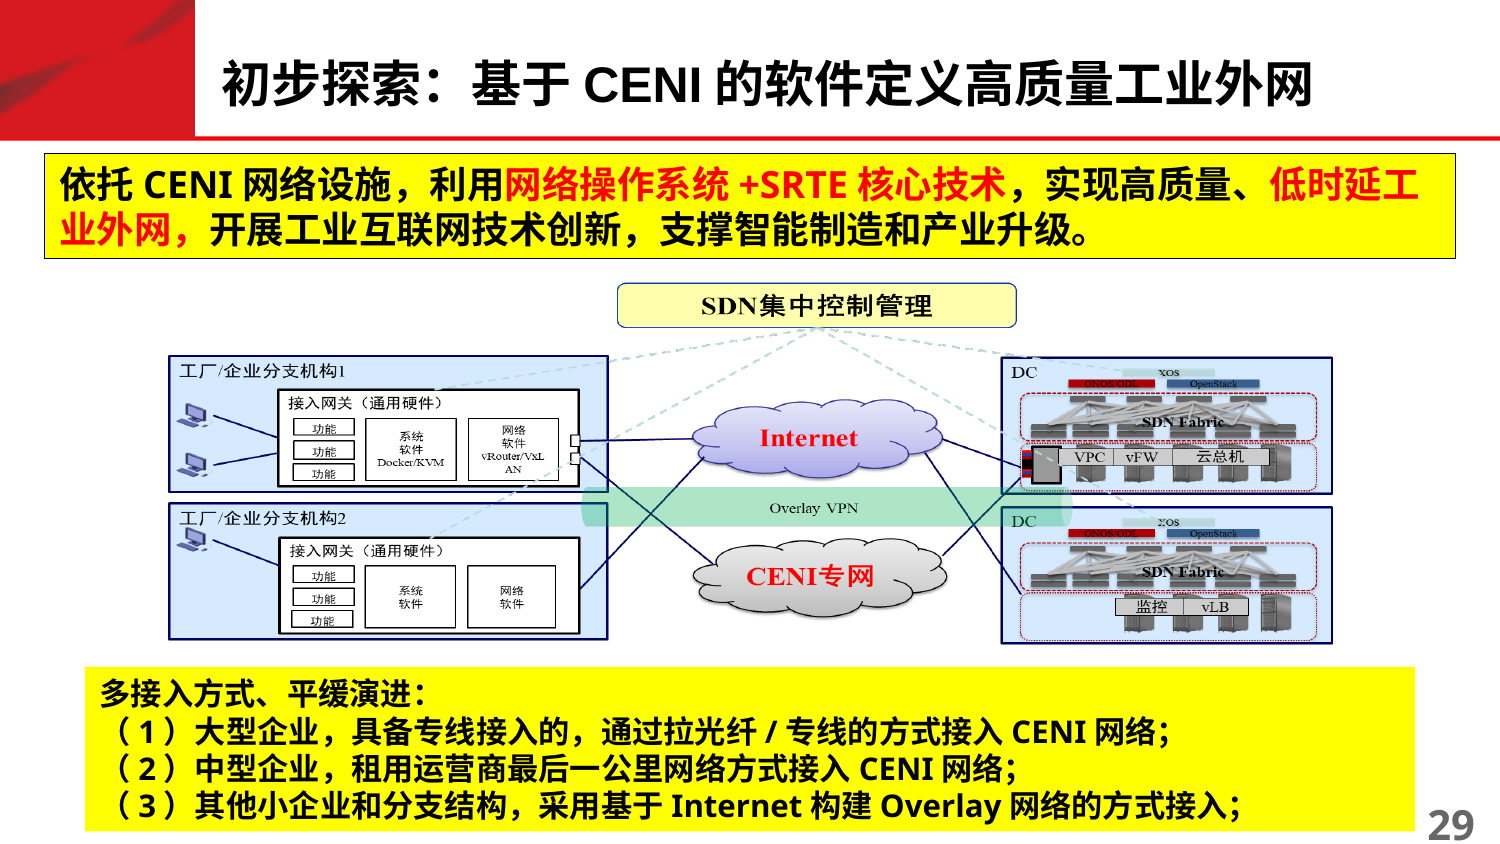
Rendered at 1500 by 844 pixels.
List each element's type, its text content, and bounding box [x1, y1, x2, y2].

text_box 初步探索：基于CENI的软件定义高质量工业外网 [206, 44, 1500, 139]
text_box 多接入方式、平缓演进： （1）大型企业，具备专线接入的，通过拉光纤/专线的方式接入CENI网络； （2）中型企业，租用运营商最后一公里网络方式接入CENI网络； （3）其他小企业和分支结构，采用基于Internet构建Overlay网络的方式接入； [84, 666, 1416, 832]
text_box 29 [1387, 790, 1500, 844]
text_box 依托CENI网络设施，利用网络操作系统+SRTE核心技术，实现高质量、低时延工业外网，开展工业互联网技术创新，支撑智能制造和产业升级。 [44, 153, 1456, 259]
picture [167, 279, 1333, 647]
picture [0, 0, 195, 139]
